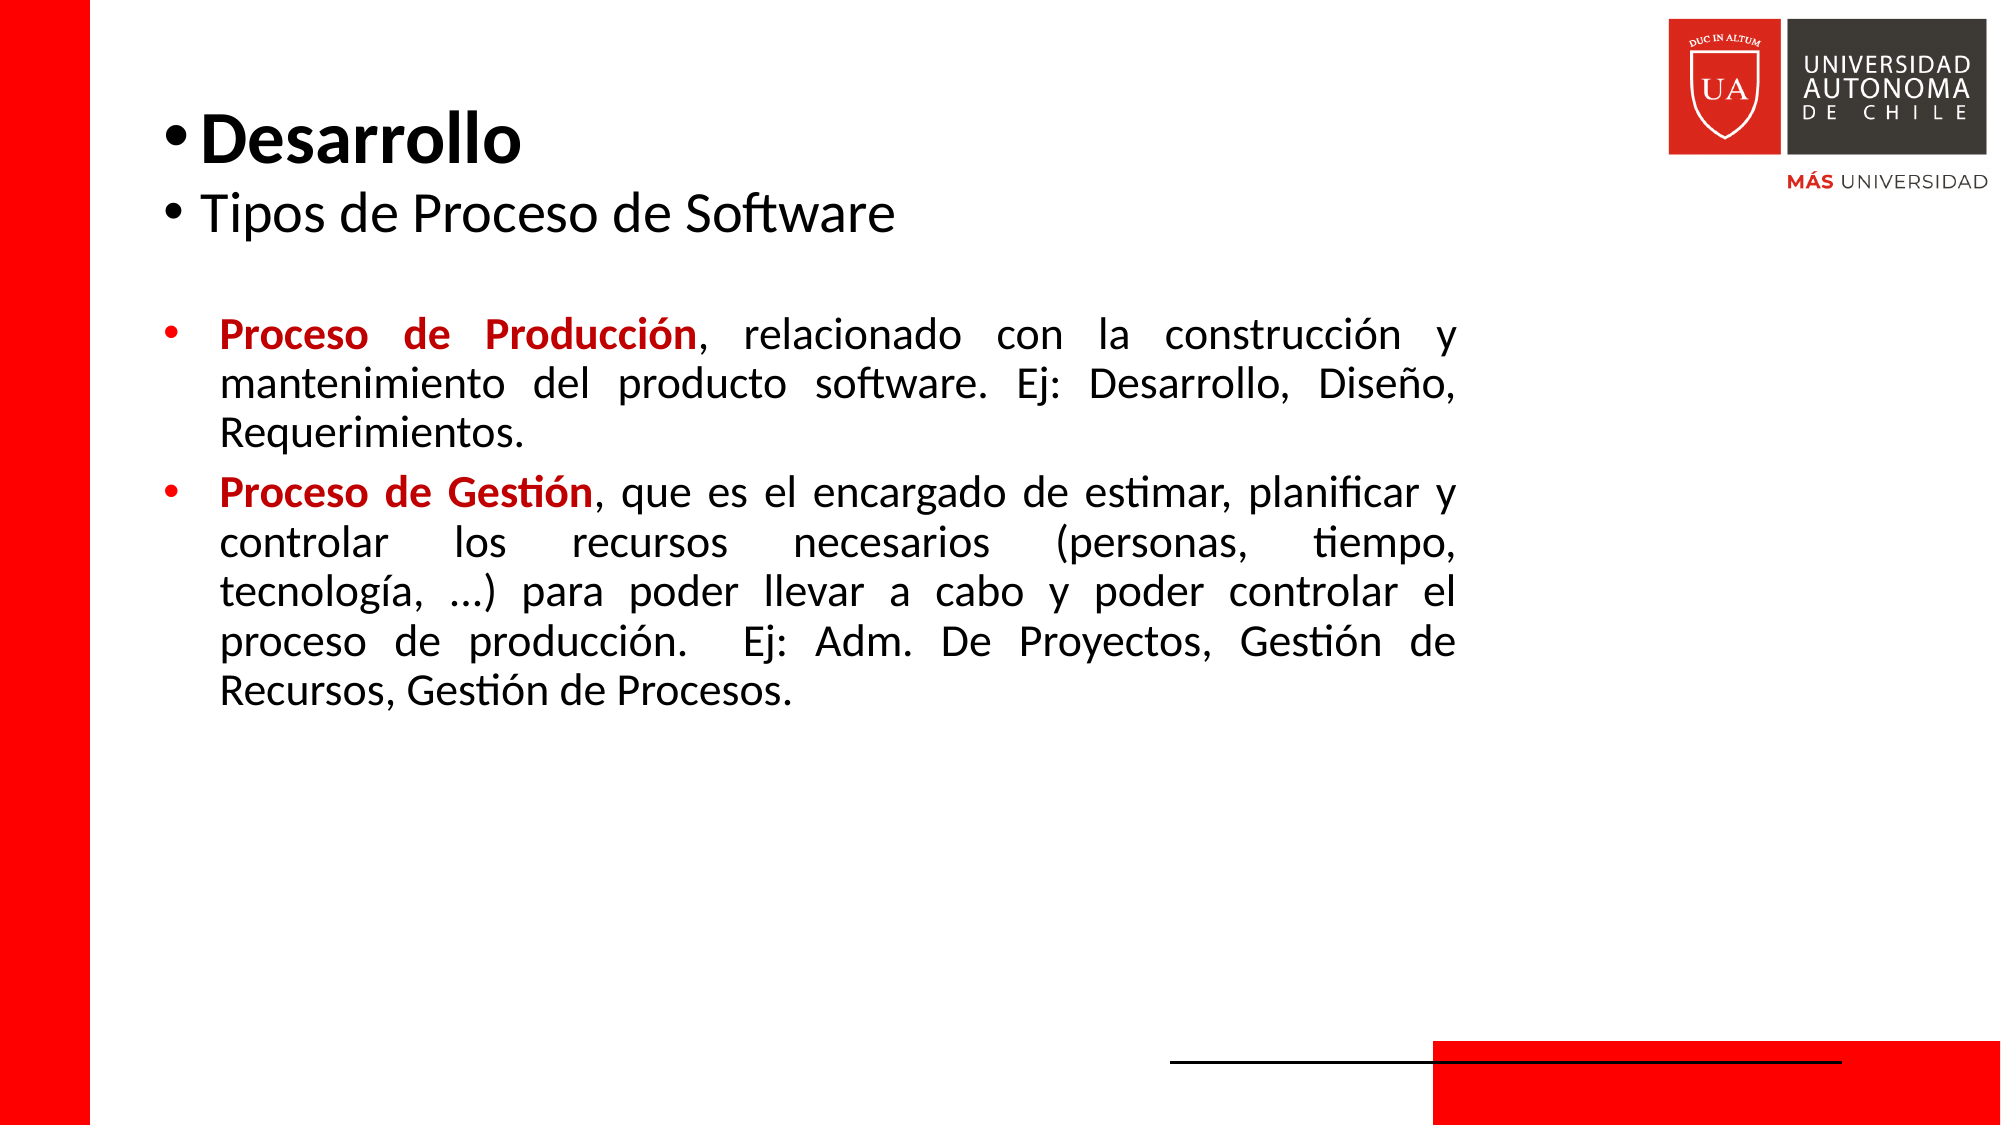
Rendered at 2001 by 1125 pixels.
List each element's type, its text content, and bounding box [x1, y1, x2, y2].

list Proceso de Producción, relacionado con la construcción y mantenimiento del producto software. Ej: Desarrollo, Diseño, Requerimientos. Proceso de Gestión, que es el encargado de estimar, planificar y controlar los recursos necesarios (personas, tiempo, tecnología, ...) para poder llevar a cabo y poder controlar el proceso de producción. Ej: Adm. De Proyectos, Gestión de Recursos, Gestión de Procesos. [148, 302, 1473, 951]
list Tipos de Proceso de Software [148, 174, 1473, 280]
picture [1662, 14, 1994, 210]
title Desarrollo [148, 45, 1048, 174]
slide_number 12 [1493, 1056, 1944, 1117]
